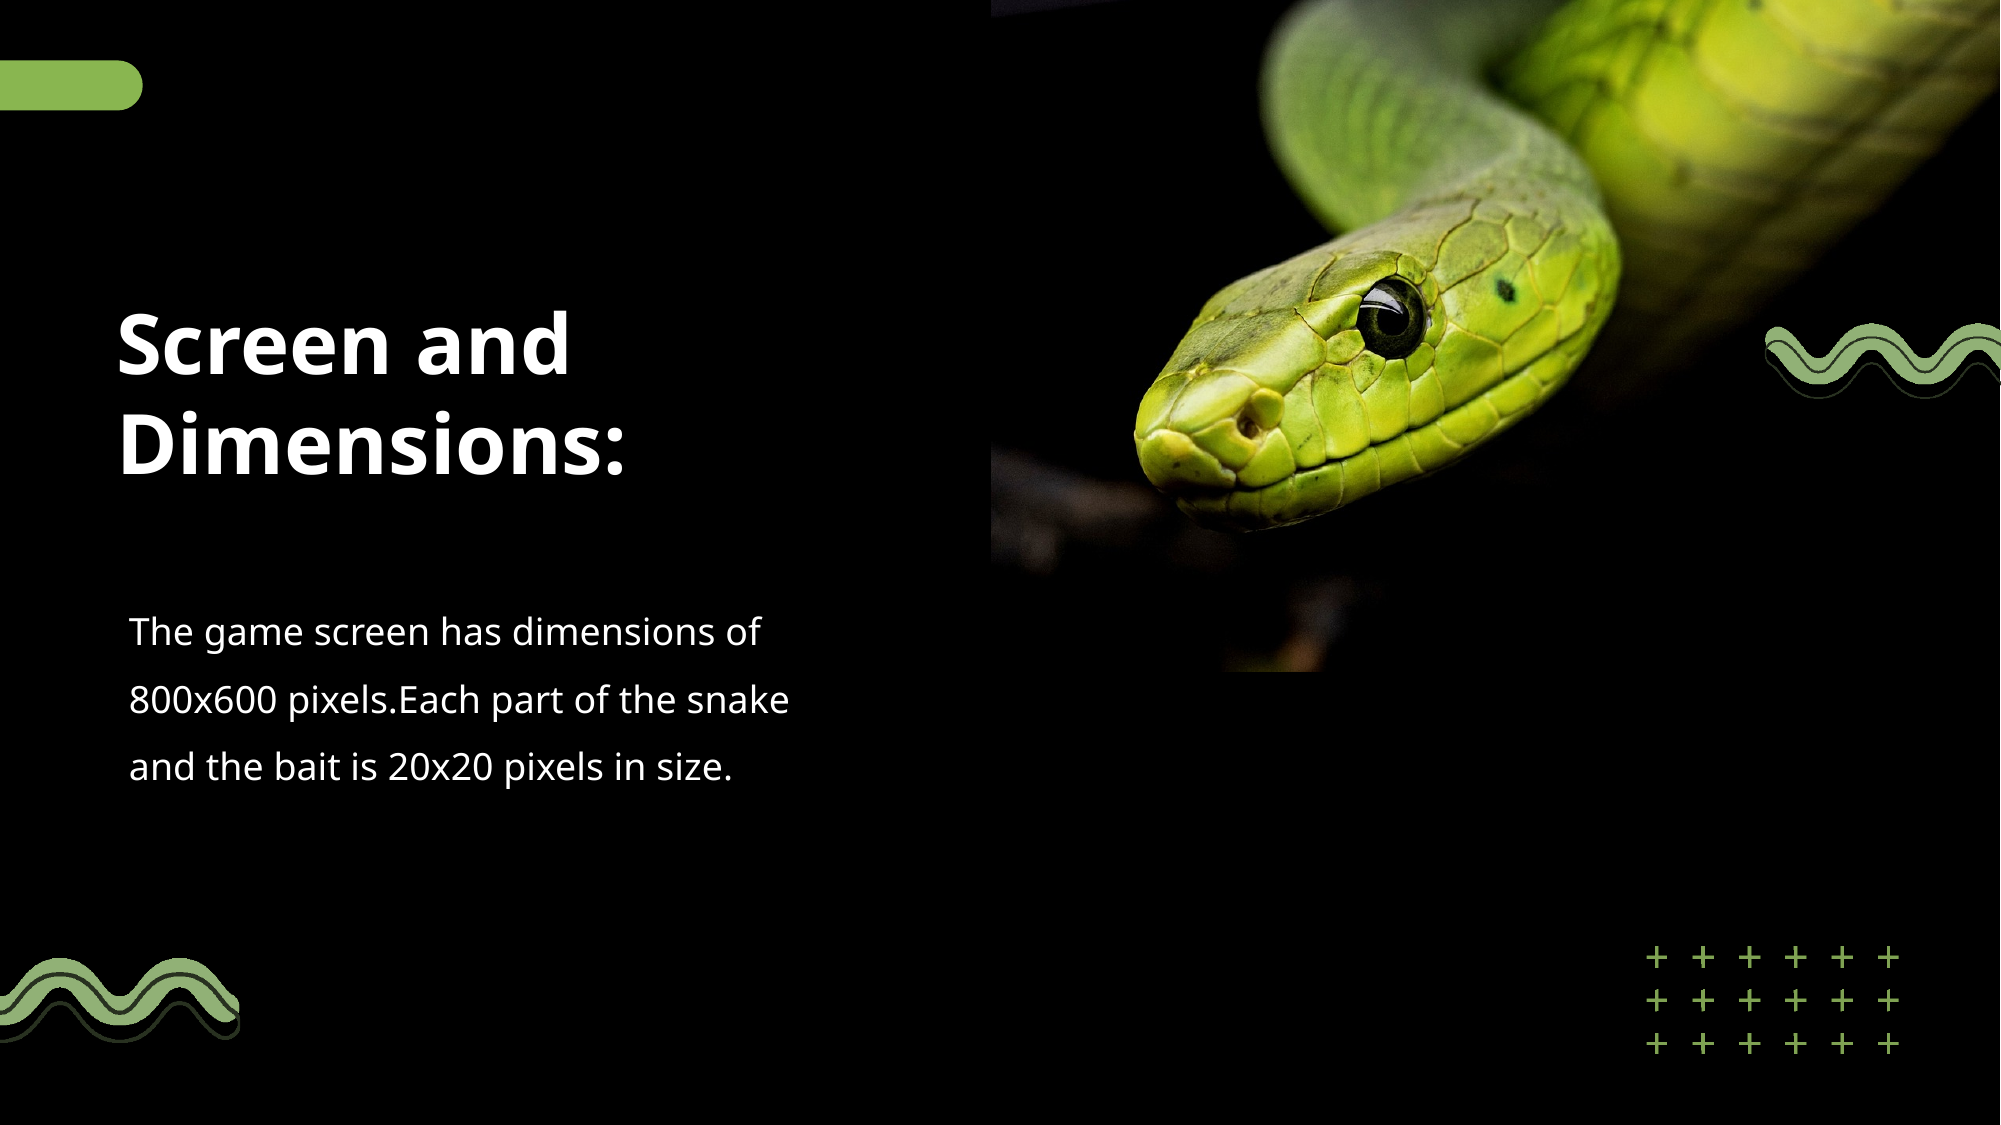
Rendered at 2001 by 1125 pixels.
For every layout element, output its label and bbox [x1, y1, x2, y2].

text_box [0, 59, 144, 112]
picture [1646, 946, 1899, 1055]
picture [991, 0, 2000, 673]
picture [0, 958, 241, 1043]
text_box [101, 283, 882, 791]
